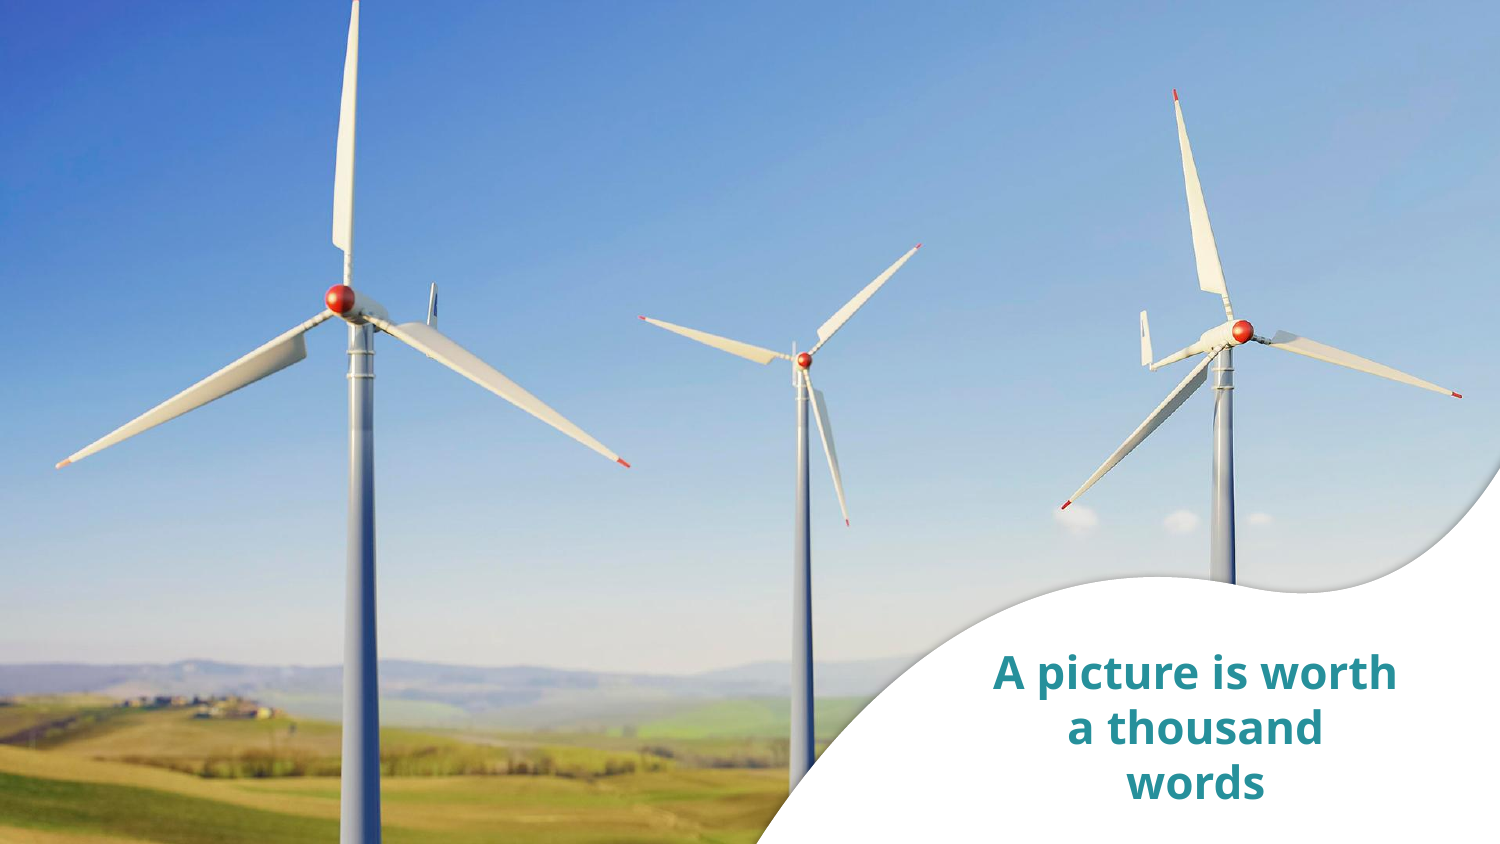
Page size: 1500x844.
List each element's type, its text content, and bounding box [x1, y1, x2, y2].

picture [0, 0, 1500, 844]
list A picture is worth a thousand words [977, 628, 1415, 769]
